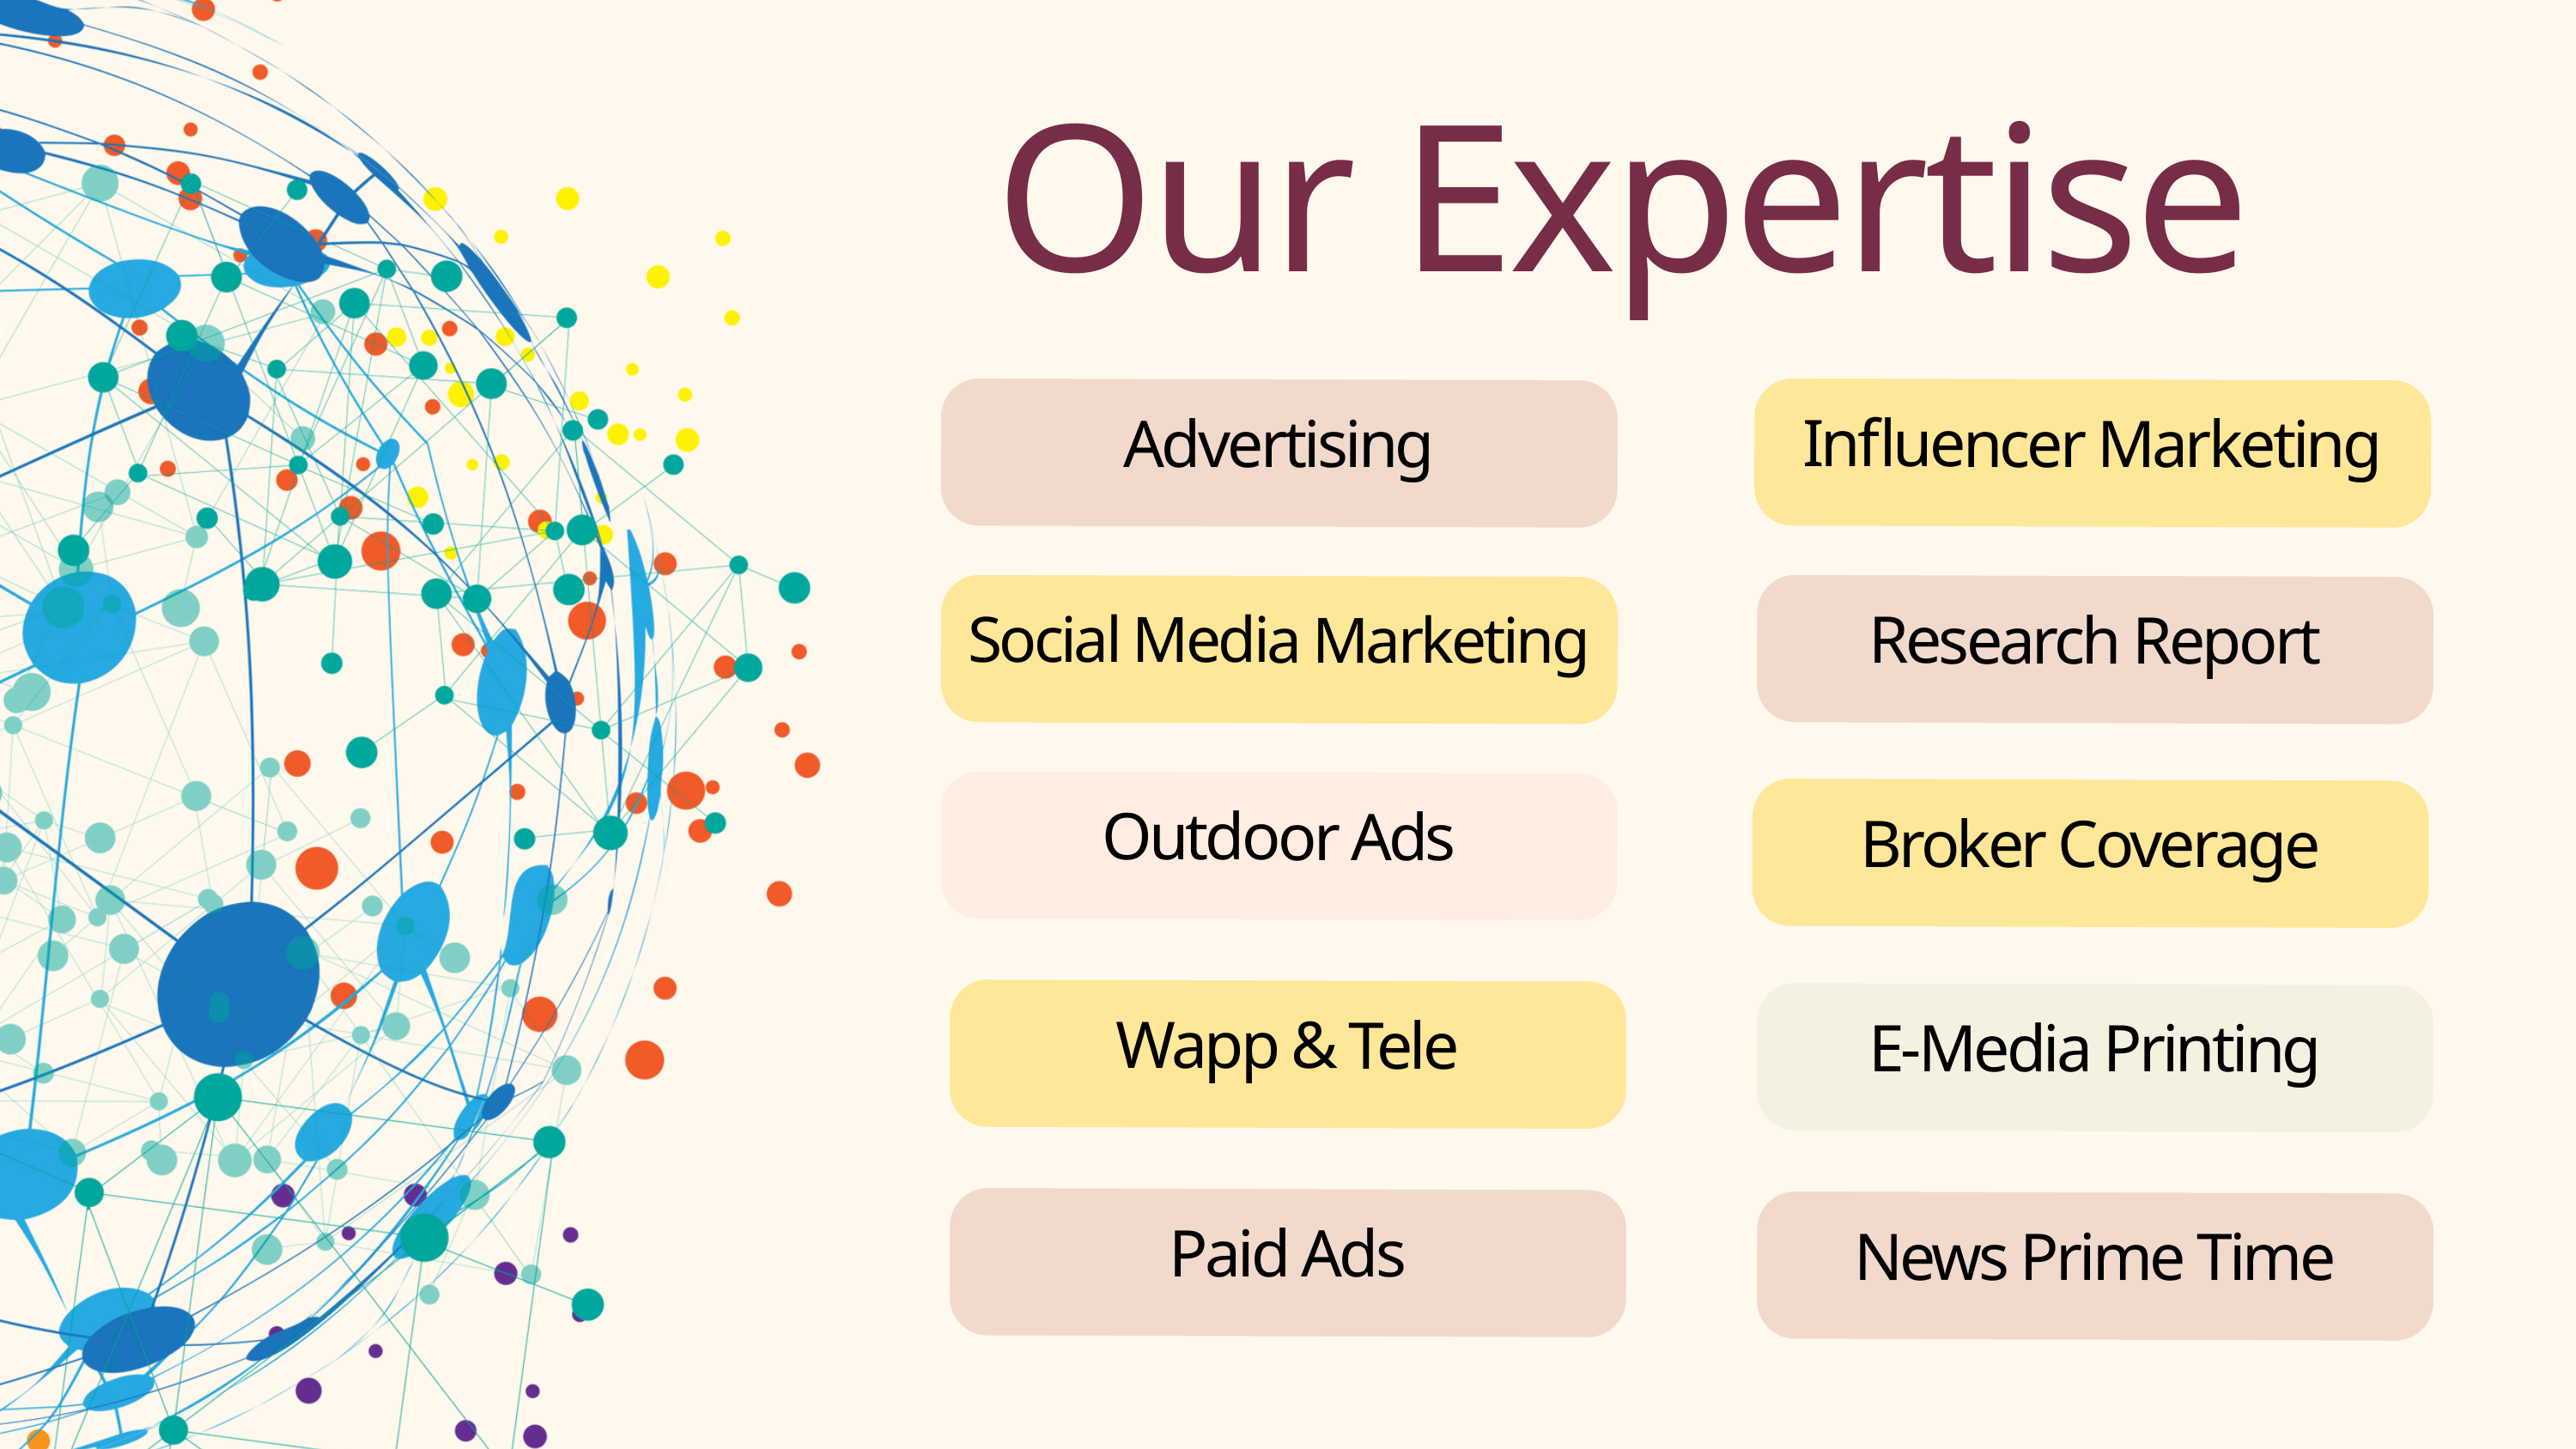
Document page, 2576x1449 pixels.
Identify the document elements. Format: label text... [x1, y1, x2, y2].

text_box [1756, 575, 2434, 724]
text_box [1756, 1191, 2434, 1340]
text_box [940, 772, 1618, 920]
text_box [1752, 779, 2429, 928]
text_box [1753, 379, 2432, 527]
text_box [940, 575, 1618, 724]
text_box Our Expertise [995, 101, 2464, 312]
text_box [1756, 984, 2434, 1132]
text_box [940, 379, 1618, 527]
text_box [949, 1188, 1627, 1337]
text_box [0, 0, 821, 1449]
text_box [949, 980, 1627, 1129]
